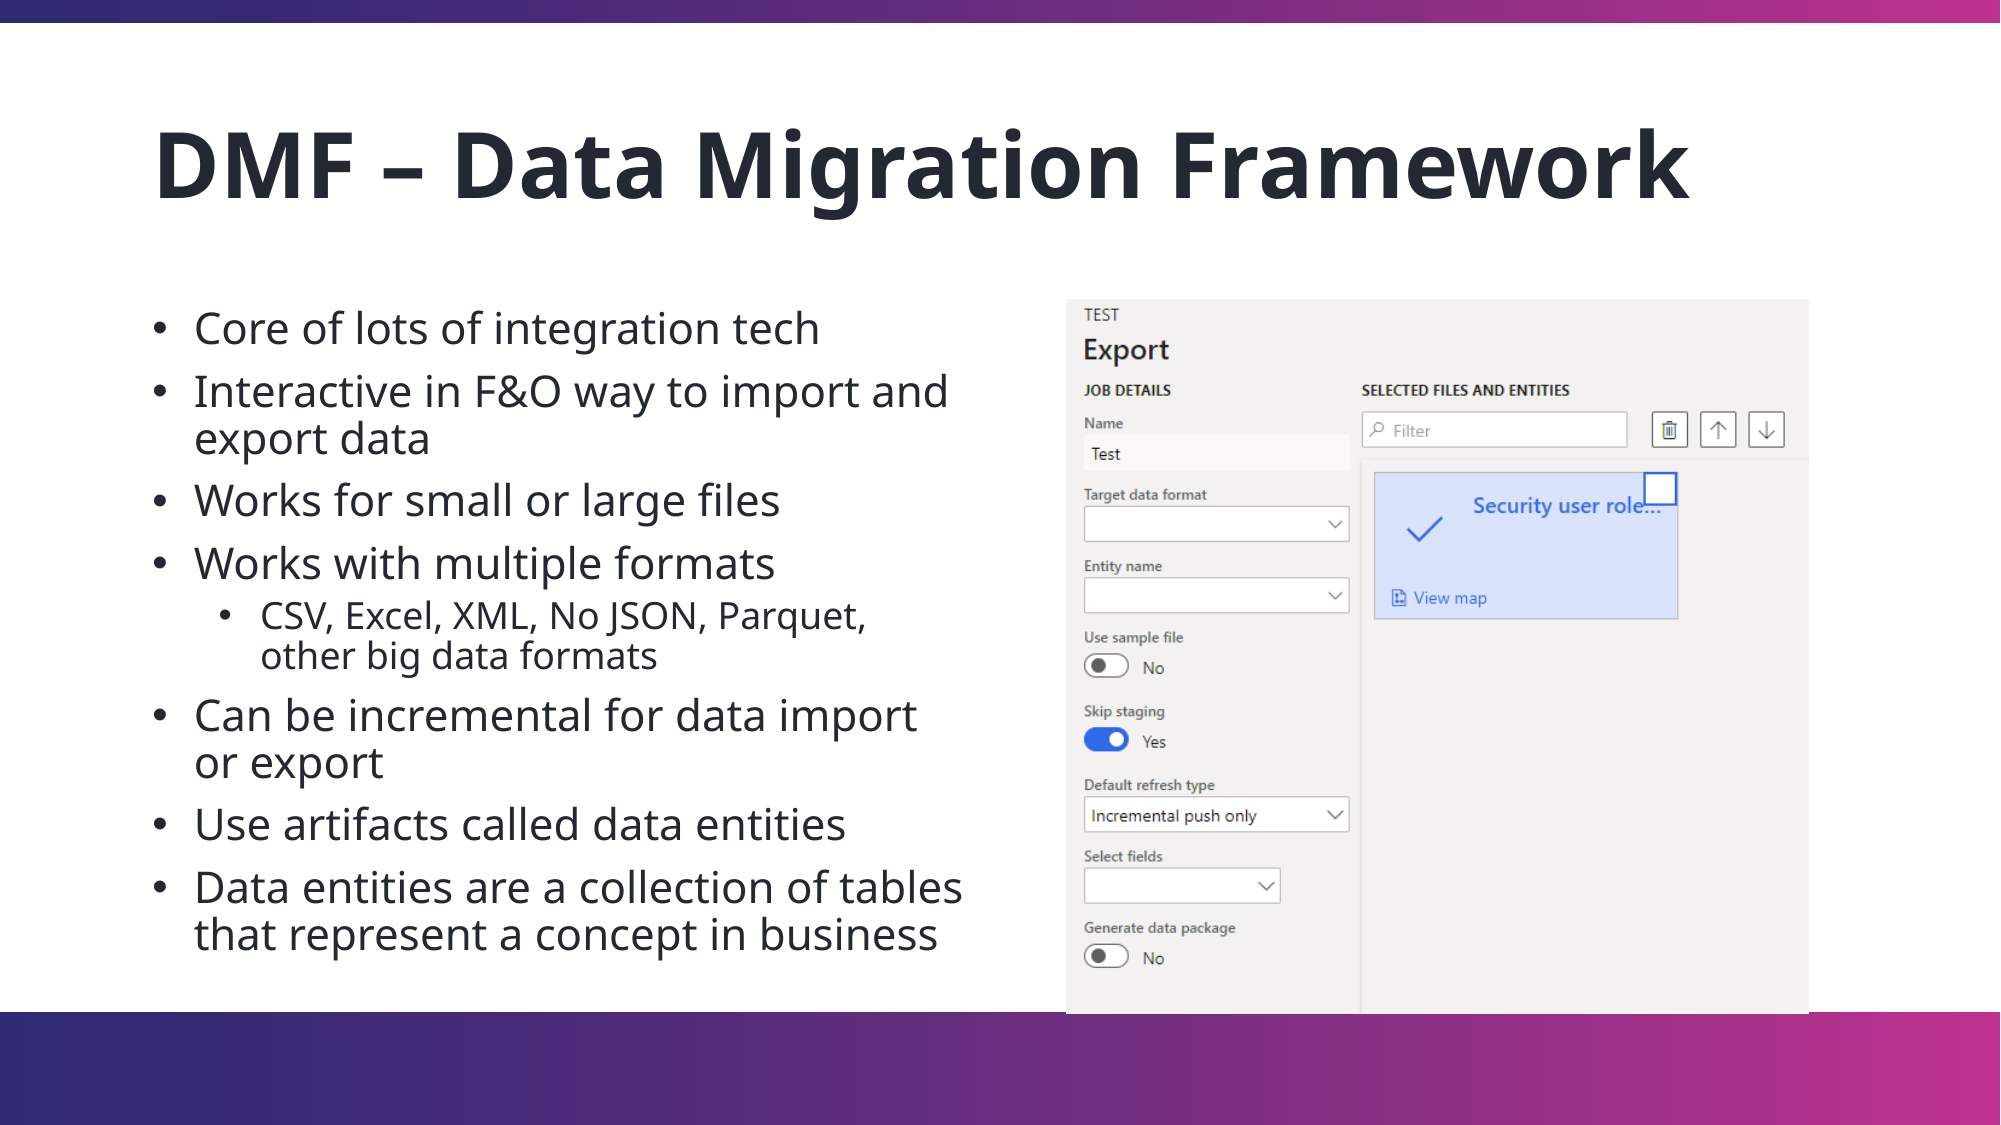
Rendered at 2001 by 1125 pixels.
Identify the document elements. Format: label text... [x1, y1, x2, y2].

picture [0, 0, 2000, 23]
list Core of lots of integration tech Interactive in F&O way to import and export data Works for small or large files Works with multiple formats CSV, Excel, XML, No JSON, Parquet, other big data formats Can be incremental for data import or export Use artifacts called data entities Data entities are a collection of tables that represent a concept in business [137, 299, 988, 1014]
picture [0, 299, 2000, 1125]
title DMF – Data Migration Framework [137, 59, 1863, 278]
